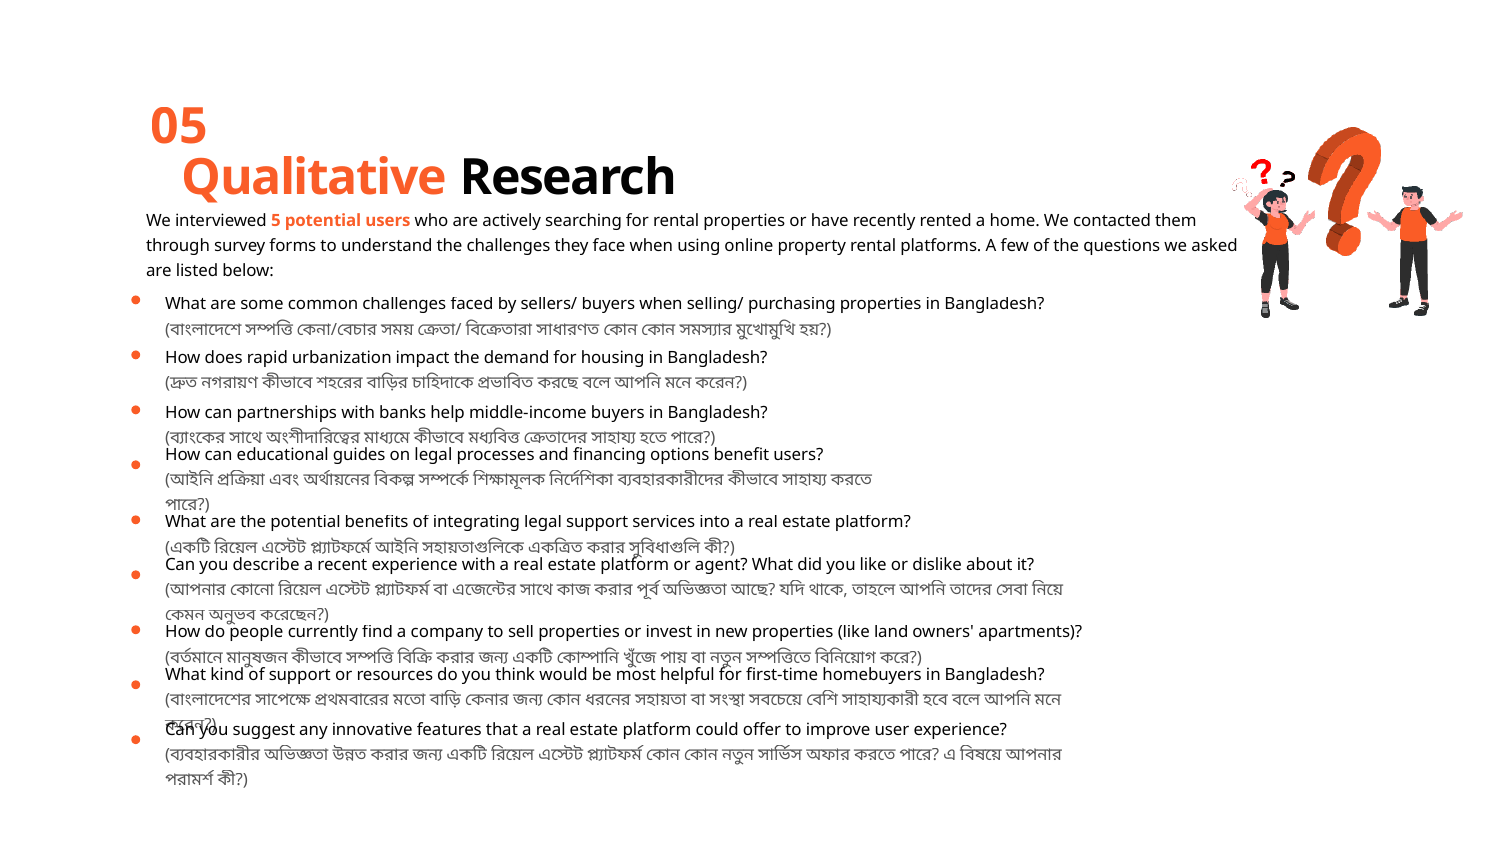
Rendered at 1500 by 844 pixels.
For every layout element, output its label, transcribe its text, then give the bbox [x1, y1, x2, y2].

picture [1308, 127, 1463, 316]
text_box [131, 680, 141, 690]
text_box [131, 405, 141, 415]
text_box What kind of support or resources do you think would be most helpful for first-time homebuyers in Bangladesh? (বাংলাদেশের সাপেক্ষে প্রথমবারের মতো বাড়ি কেনার জন্য কোন ধরনের সহায়তা বা সংস্থা সবচেয়ে বেশি সাহায্যকারী হবে বলে আপনি মনে করেন?) [150, 675, 1113, 718]
text_box [131, 515, 141, 525]
text_box Can you describe a recent experience with a real estate platform or agent? What did you like or dislike about it? (আপনার কোনো রিয়েল এস্টেট প্ল্যাটফর্ম বা এজেন্টের সাথে কাজ করার পূর্ব অভিজ্ঞতা আছে? যদি থাকে, তাহলে আপনি তাদের সেবা নিয়ে কেমন অনুভব করেছেন?) [150, 565, 1113, 608]
text_box How can educational guides on legal processes and financing options benefit users? (আইনি প্রক্রিয়া এবং অর্থায়নের বিকল্প সম্পর্কে শিক্ষামূলক নির্দেশিকা ব্যবহারকারীদের কীভাবে সাহায্য করতে পারে?) [150, 455, 899, 498]
text_box [131, 735, 141, 745]
text_box [131, 625, 141, 635]
text_box 05 [135, 85, 332, 147]
text_box How does rapid urbanization impact the demand for housing in Bangladesh? (দ্রুত নগরায়ণ কীভাবে শহরের বাড়ির চাহিদাকে প্রভাবিত করছে বলে আপনি মনে করেন?) [150, 345, 837, 388]
text_box How can partnerships with banks help middle-income buyers in Bangladesh? (ব্যাংকের সাথে অংশীদারিত্বের মাধ্যমে কীভাবে মধ্যবিত্ত ক্রেতাদের সাহায্য হতে পারে?) [150, 400, 845, 443]
text_box How do people currently find a company to sell properties or invest in new properties (like land owners' apartments)? (বর্তমানে মানুষজন কীভাবে সম্পত্তি বিক্রি করার জন্য একটি কোম্পানি খুঁজে পায় বা নতুন সম্পত্তিতে বিনিয়োগ করে?) [150, 620, 1161, 663]
text_box What are some common challenges faced by sellers/ buyers when selling/ purchasing properties in Bangladesh? (বাংলাদেশে সম্পত্তি কেনা/বেচার সময় ক্রেতা/ বিক্রেতারা সাধারণত কোন কোন সমস্যার মুখোমুখি হয়?) [150, 289, 1211, 337]
text_box Can you suggest any innovative features that a real estate platform could offer to improve user experience? (ব্যবহারকারীর অভিজ্ঞতা উন্নত করার জন্য একটি রিয়েল এস্টেট প্ল্যাটফর্ম কোন কোন নতুন সার্ভিস অফার করতে পারে? এ বিষয়ে আপনার পরামর্শ কী?) [150, 729, 1088, 773]
picture [1280, 171, 1295, 187]
text_box What are the potential benefits of integrating legal support services into a real estate platform? (একটি রিয়েল এস্টেট প্ল্যাটফর্মে আইনি সহায়তাগুলিকে একত্রিত করার সুবিধাগুলি কী?) [150, 510, 986, 553]
text_box Qualitative Research [135, 129, 723, 205]
text_box [131, 460, 141, 470]
picture [1232, 159, 1315, 318]
text_box [131, 570, 141, 580]
text_box [131, 295, 141, 305]
text_box We interviewed 5 potential users who are actively searching for rental properties or have recently rented a home. We contacted them through survey forms to understand the challenges they face when using online property rental platforms. A few of the questions we asked are listed below: [131, 210, 1254, 274]
text_box [131, 350, 141, 360]
